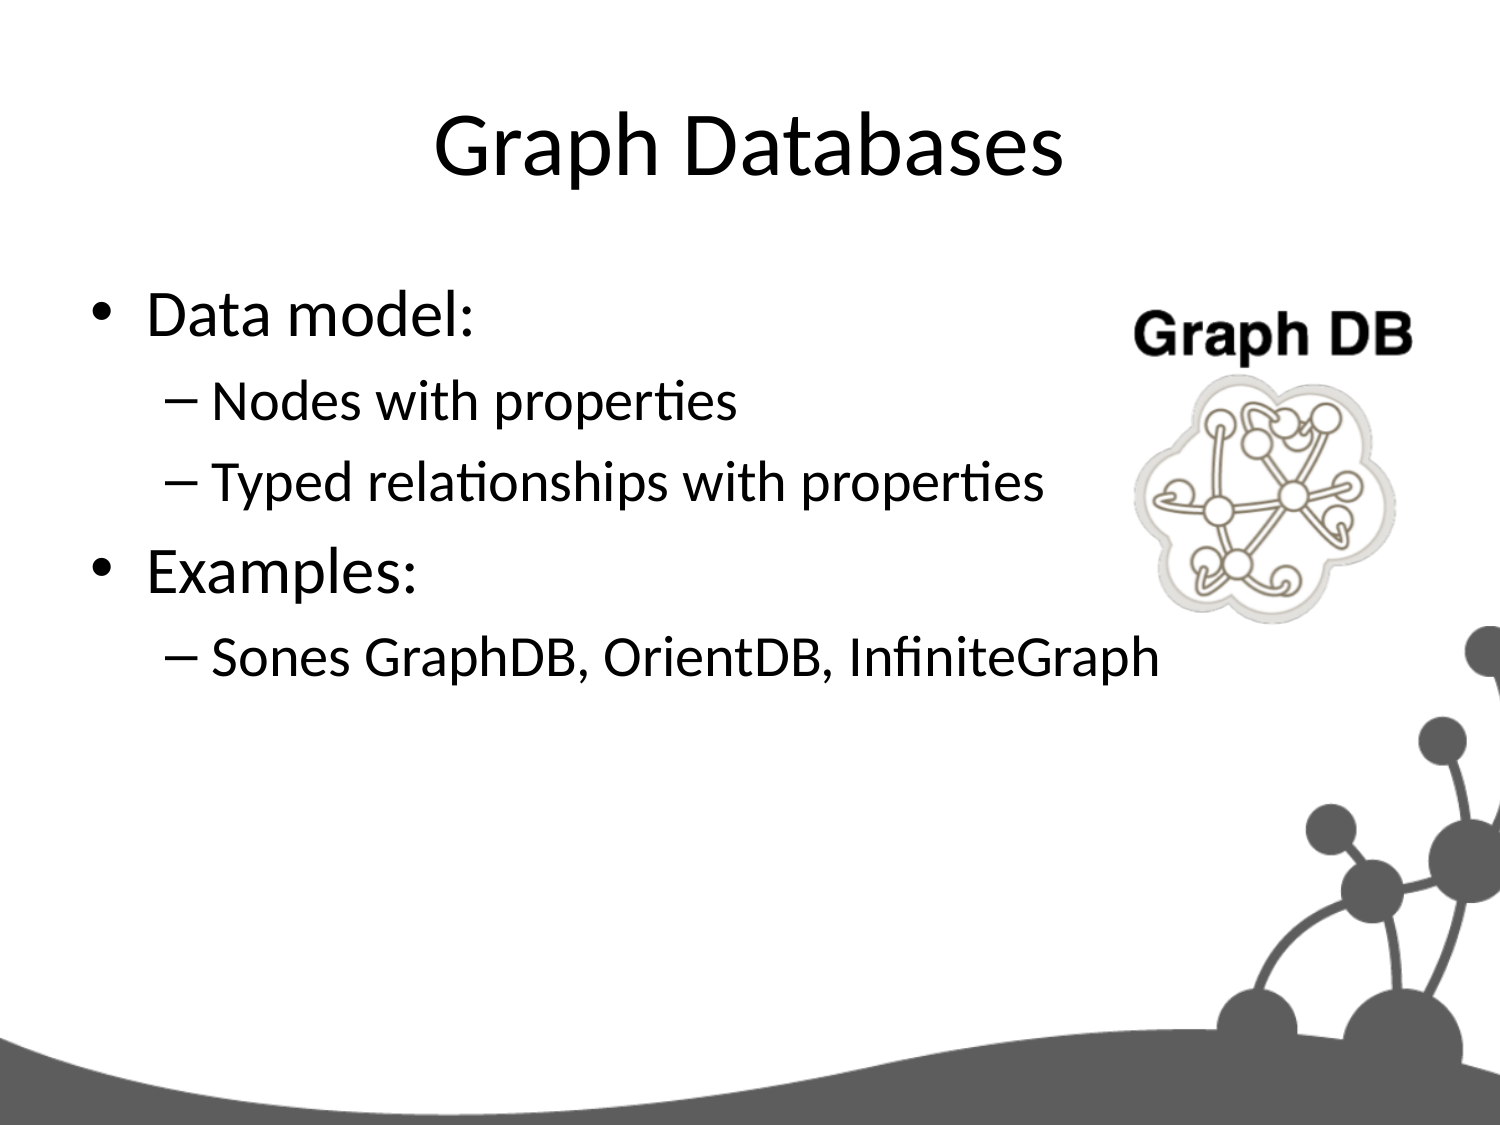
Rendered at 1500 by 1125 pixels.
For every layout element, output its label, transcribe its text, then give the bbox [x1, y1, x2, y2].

title Graph Databases [75, 45, 1425, 233]
picture [1116, 285, 1426, 639]
list Data model: Nodes with properties Typed relationships with properties Examples: Sones GraphDB, OrientDB, InfiniteGraph [75, 262, 1425, 1005]
